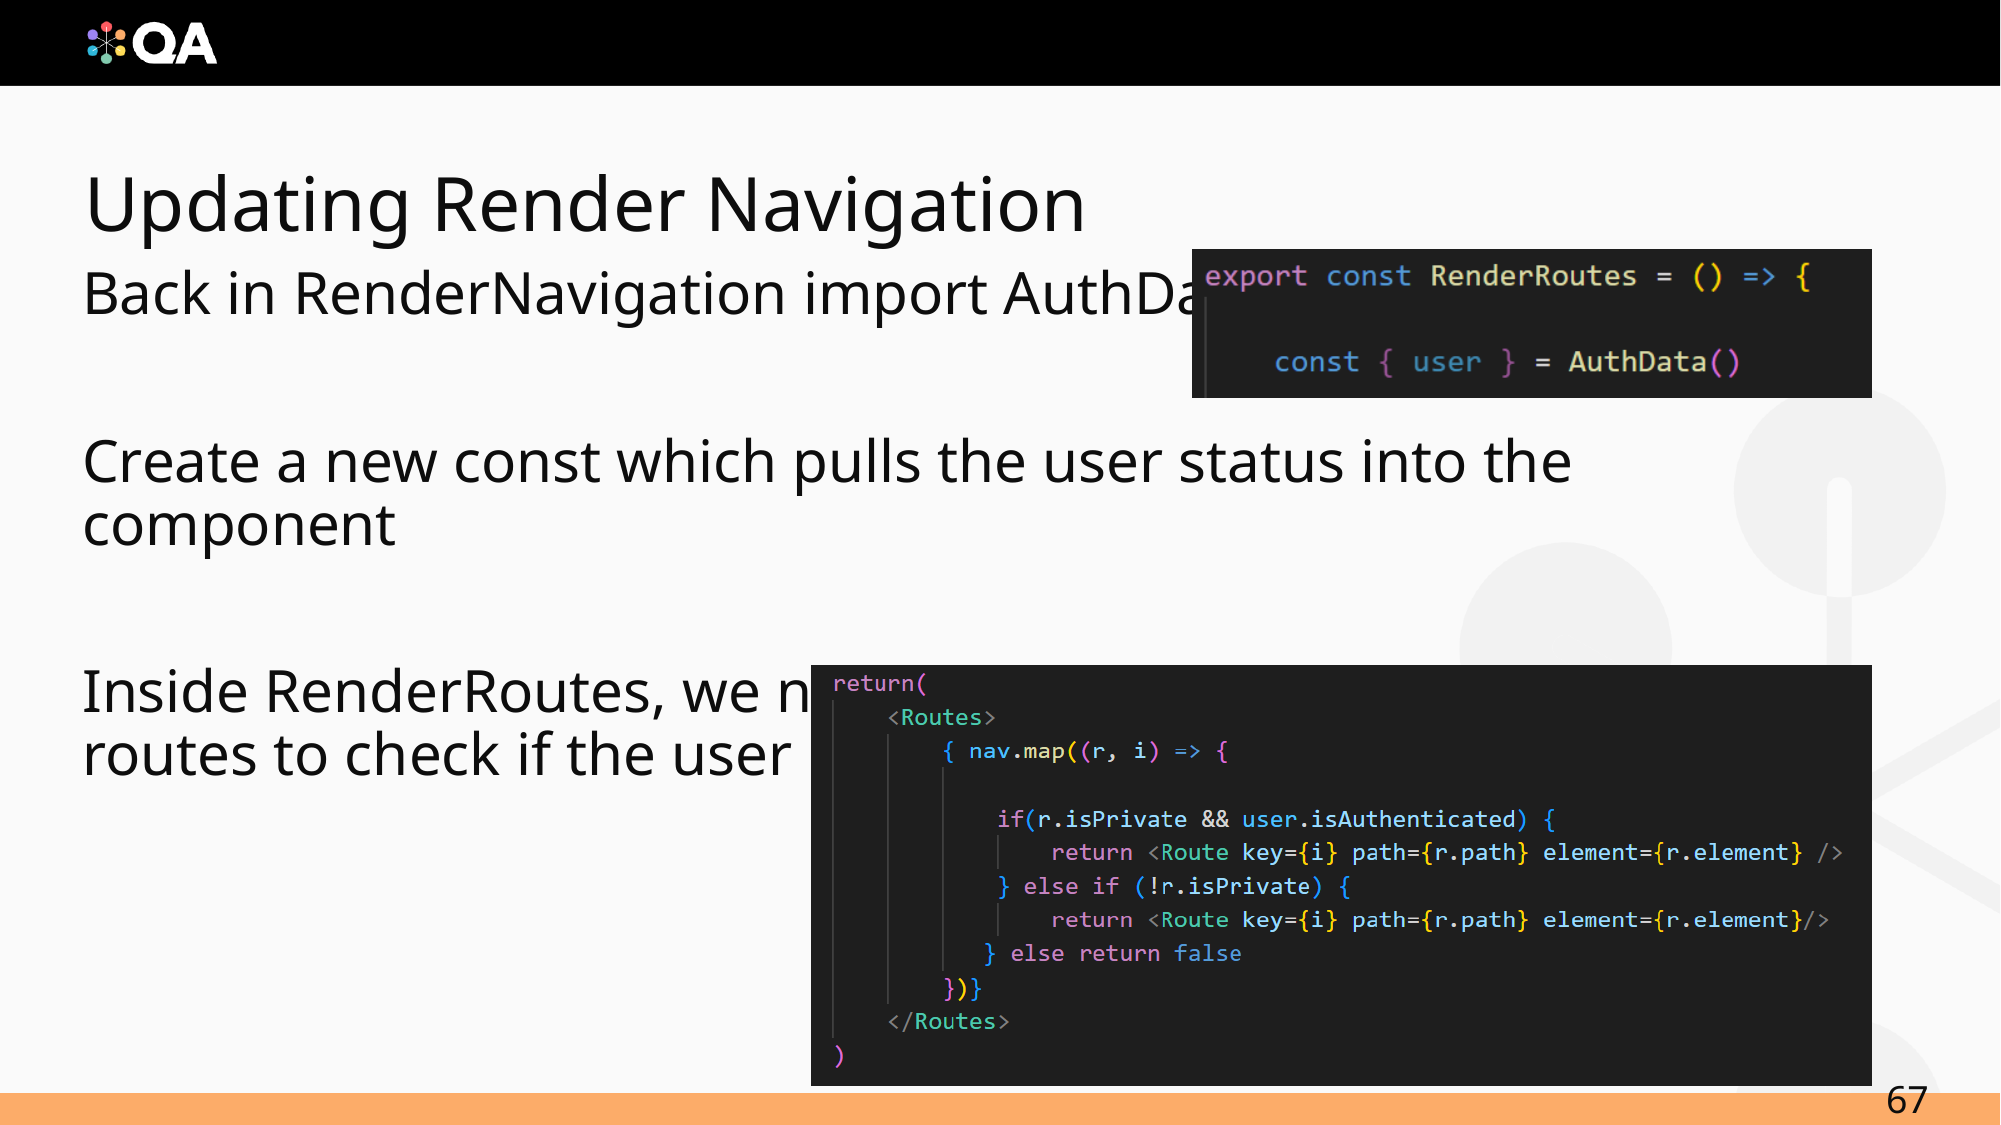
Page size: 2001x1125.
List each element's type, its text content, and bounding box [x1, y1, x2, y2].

list Back in RenderNavigation import AuthData. Create a new const which pulls the user status into the component Inside RenderRoutes, we need to update the logic to allow routes to check if the user has signed in [82, 256, 1760, 532]
slide_number 67 [1871, 1068, 2000, 1098]
picture [0, 0, 2001, 1125]
title Updating Render Navigation [84, 159, 1916, 278]
